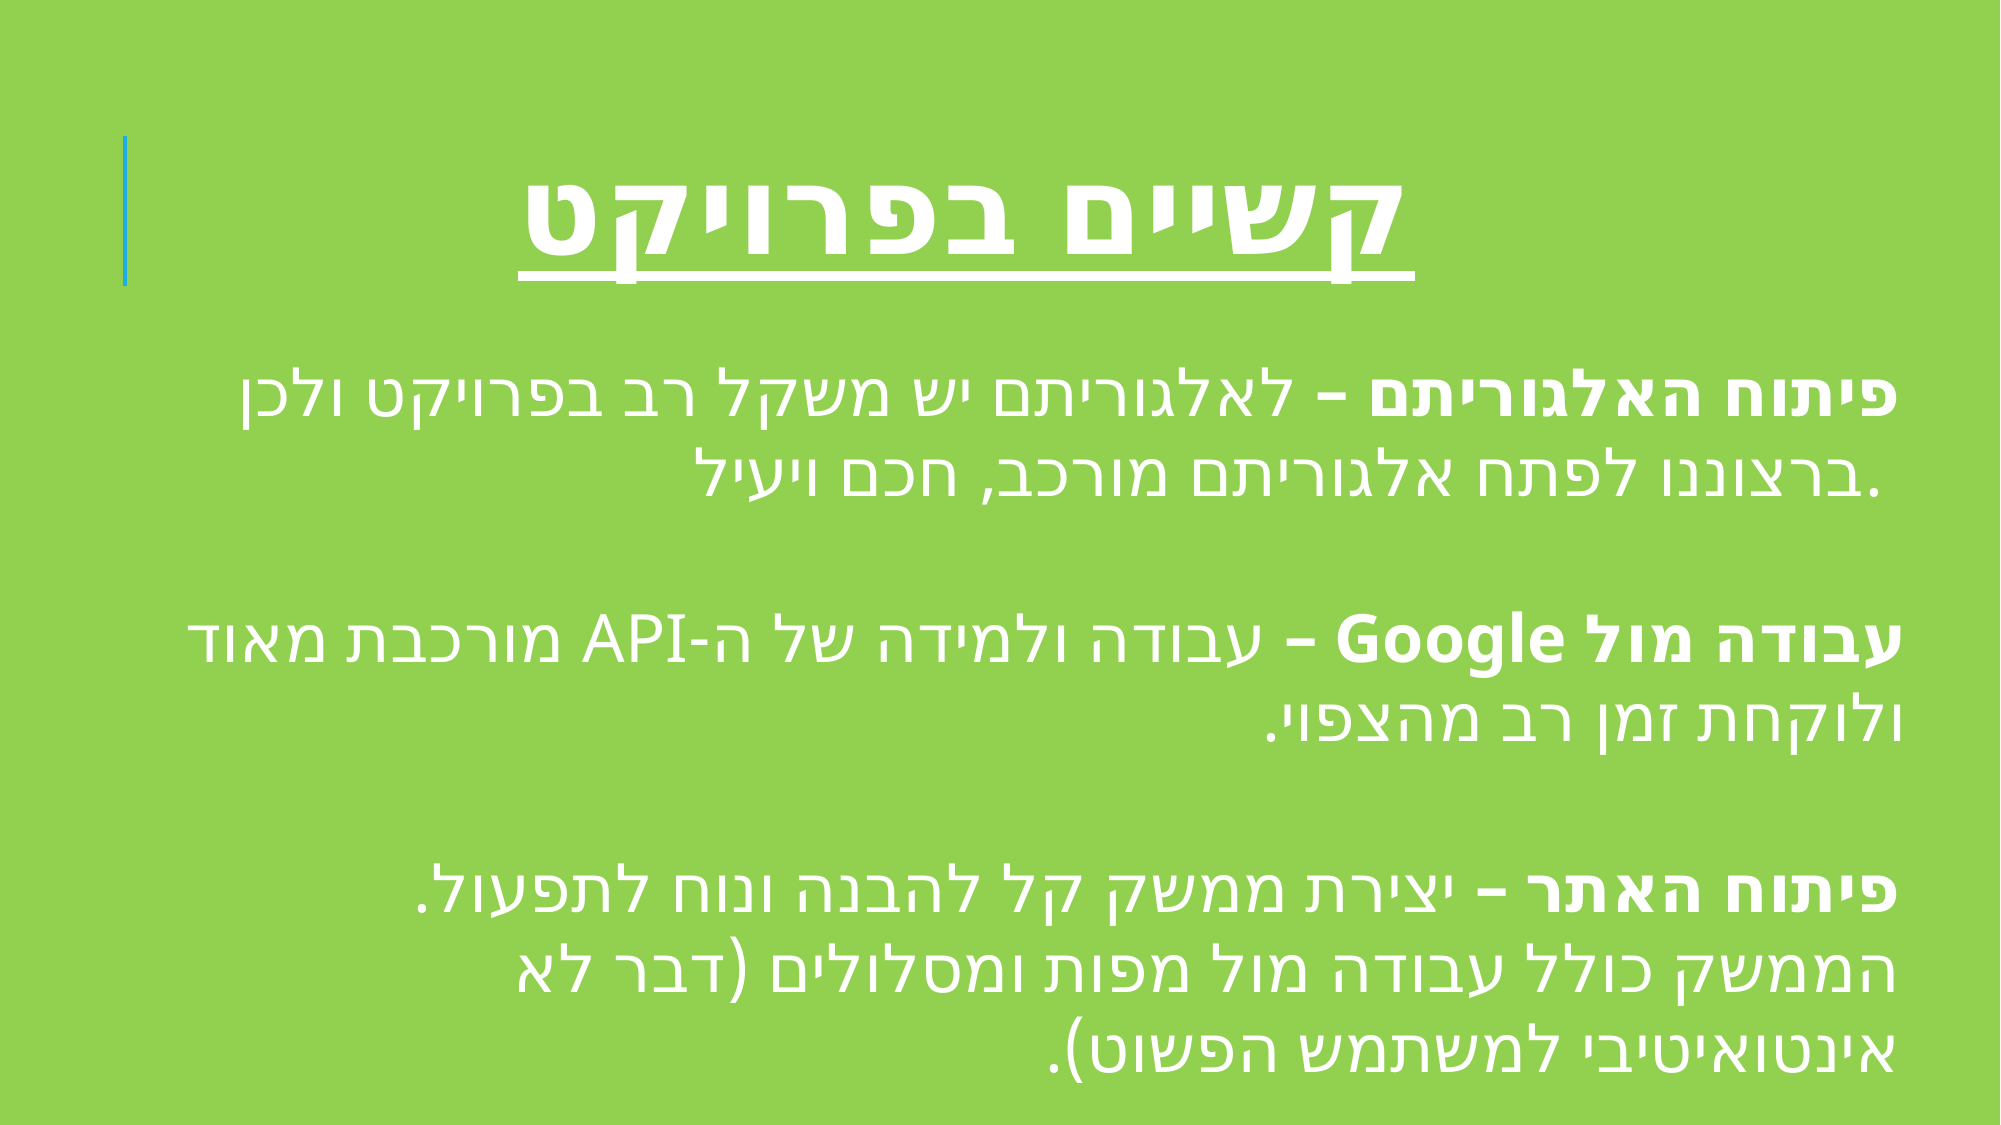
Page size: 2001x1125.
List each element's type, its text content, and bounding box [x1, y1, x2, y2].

text_box פיתוח האלגוריתם – לאלגוריתם יש משקל רב בפרויקט ולכן ברצוננו לפתח אלגוריתם מורכב, חכם ויעיל. [103, 341, 1916, 517]
text_box עבודה מול Google – עבודה ולמידה של ה-API מורכבת מאוד ולוקחת זמן רב מהצפוי. [96, 587, 1922, 763]
text_box פיתוח האתר – יצירת ממשק קל להבנה ונוח לתפעול. הממשק כולל עבודה מול מפות ומסלולים (דבר לא אינטואיטיבי למשתמש הפשוט). [168, 838, 1916, 1093]
title קשיים בפרויקט [168, 96, 1763, 341]
